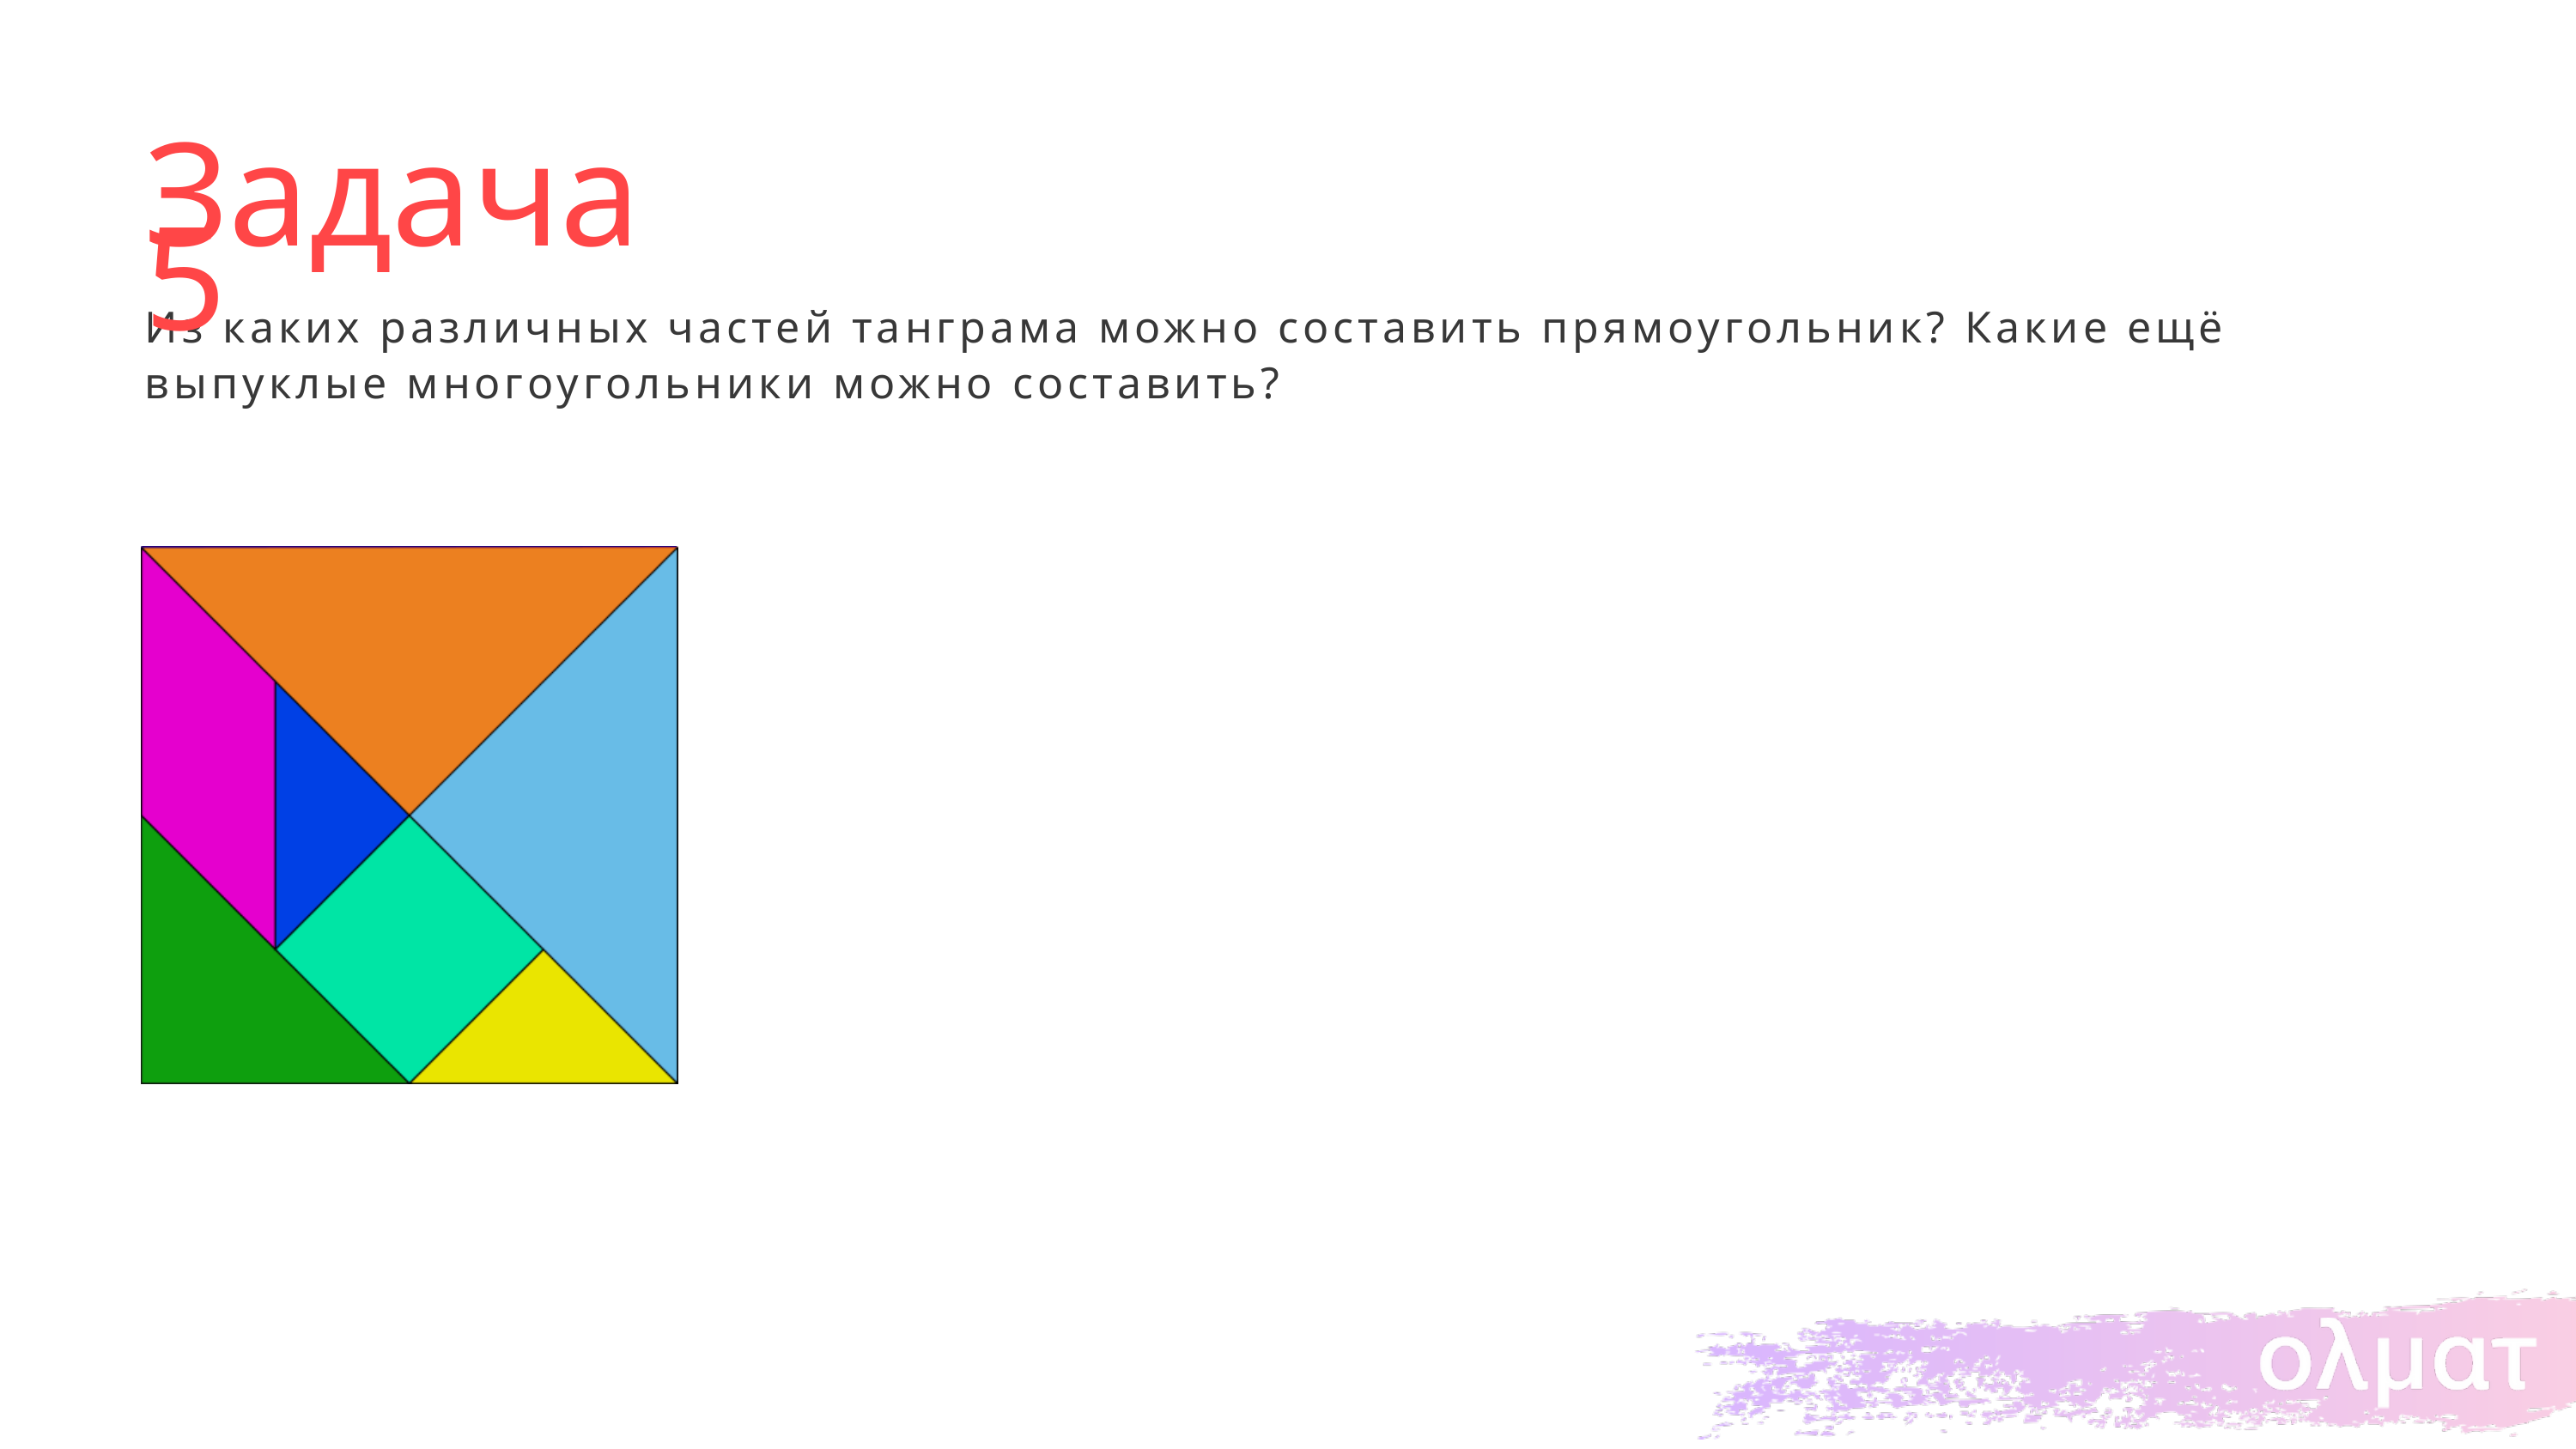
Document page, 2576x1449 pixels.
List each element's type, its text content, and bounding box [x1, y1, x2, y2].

picture [140, 545, 678, 1084]
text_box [1690, 1287, 2576, 1440]
text_box Задача 5 [144, 190, 754, 359]
text_box Из каких различных частей танграма можно составить прямоугольник? Какие ещё выпуклые многоугольники можно составить? [144, 295, 2338, 408]
